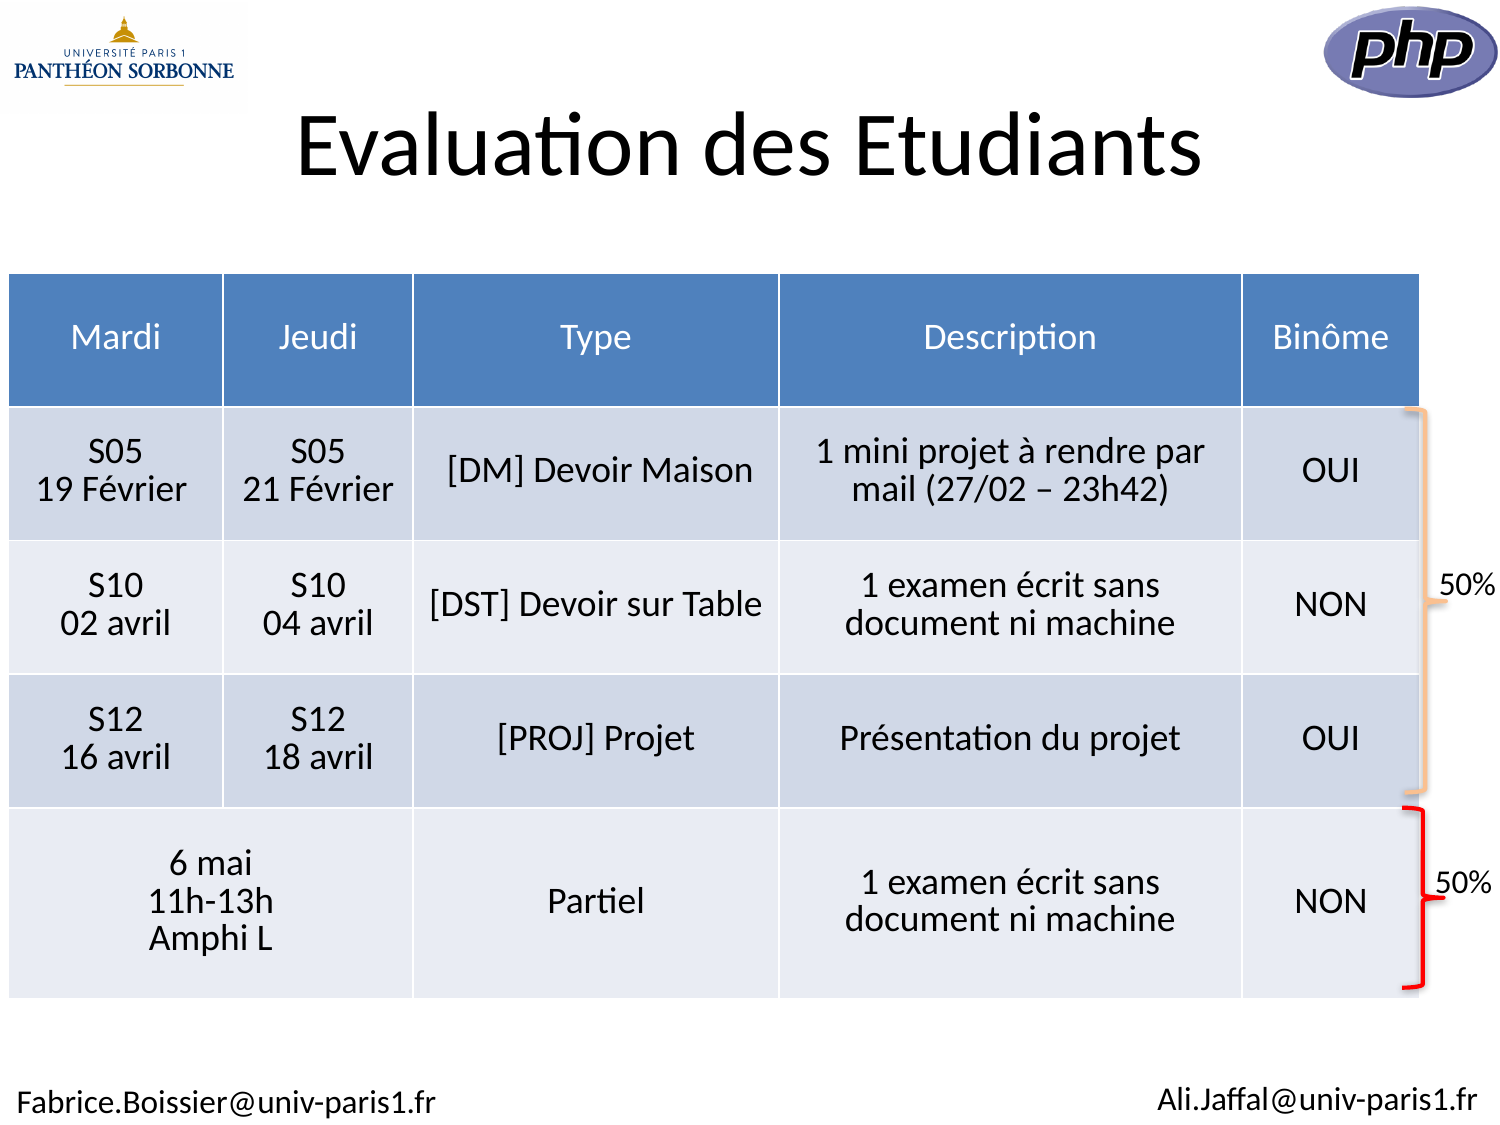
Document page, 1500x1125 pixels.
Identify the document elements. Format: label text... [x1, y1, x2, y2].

table_cell S10 02 avril [9, 541, 222, 673]
table_cell S10 04 avril [224, 541, 412, 673]
table_cell [DM] Devoir Maison [414, 408, 778, 540]
table_cell S12 16 avril [9, 675, 222, 807]
table_cell S05 19 Février [9, 408, 222, 540]
table_header Jeudi [224, 274, 412, 406]
table_cell [PROJ] Projet [414, 675, 778, 807]
table_cell S05 21 Février [224, 408, 412, 540]
text_box [1402, 805, 1425, 990]
table_cell [DST] Devoir sur Table [414, 541, 778, 673]
table_cell 1 examen écrit sans document ni machine [780, 541, 1241, 673]
text_box 50% [1420, 853, 1500, 908]
table_cell Partiel [414, 809, 778, 998]
table_cell Présentation du projet [780, 675, 1241, 807]
picture [1321, 0, 1500, 119]
text_box [1404, 406, 1428, 795]
table_header Description [780, 274, 1241, 406]
table_cell OUI [1243, 675, 1419, 807]
table_cell 1 mini projet à rendre par mail (27/02 – 23h42) [780, 408, 1241, 540]
table_header Binôme [1243, 274, 1419, 406]
table_cell 1 examen écrit sans document ni machine [780, 809, 1241, 998]
text_box 50% [1423, 554, 1500, 610]
table_cell S12 18 avril [224, 675, 412, 807]
table_cell NON [1243, 809, 1419, 998]
table_cell NON [1243, 541, 1398, 673]
table_cell OUI [1243, 408, 1401, 540]
table_cell 6 mai 11h-13h Amphi L [9, 809, 412, 998]
table_header Type [414, 274, 778, 406]
title Evaluation des Etudiants [75, 45, 1425, 233]
picture [0, 2, 248, 114]
table_header Mardi [9, 274, 222, 406]
